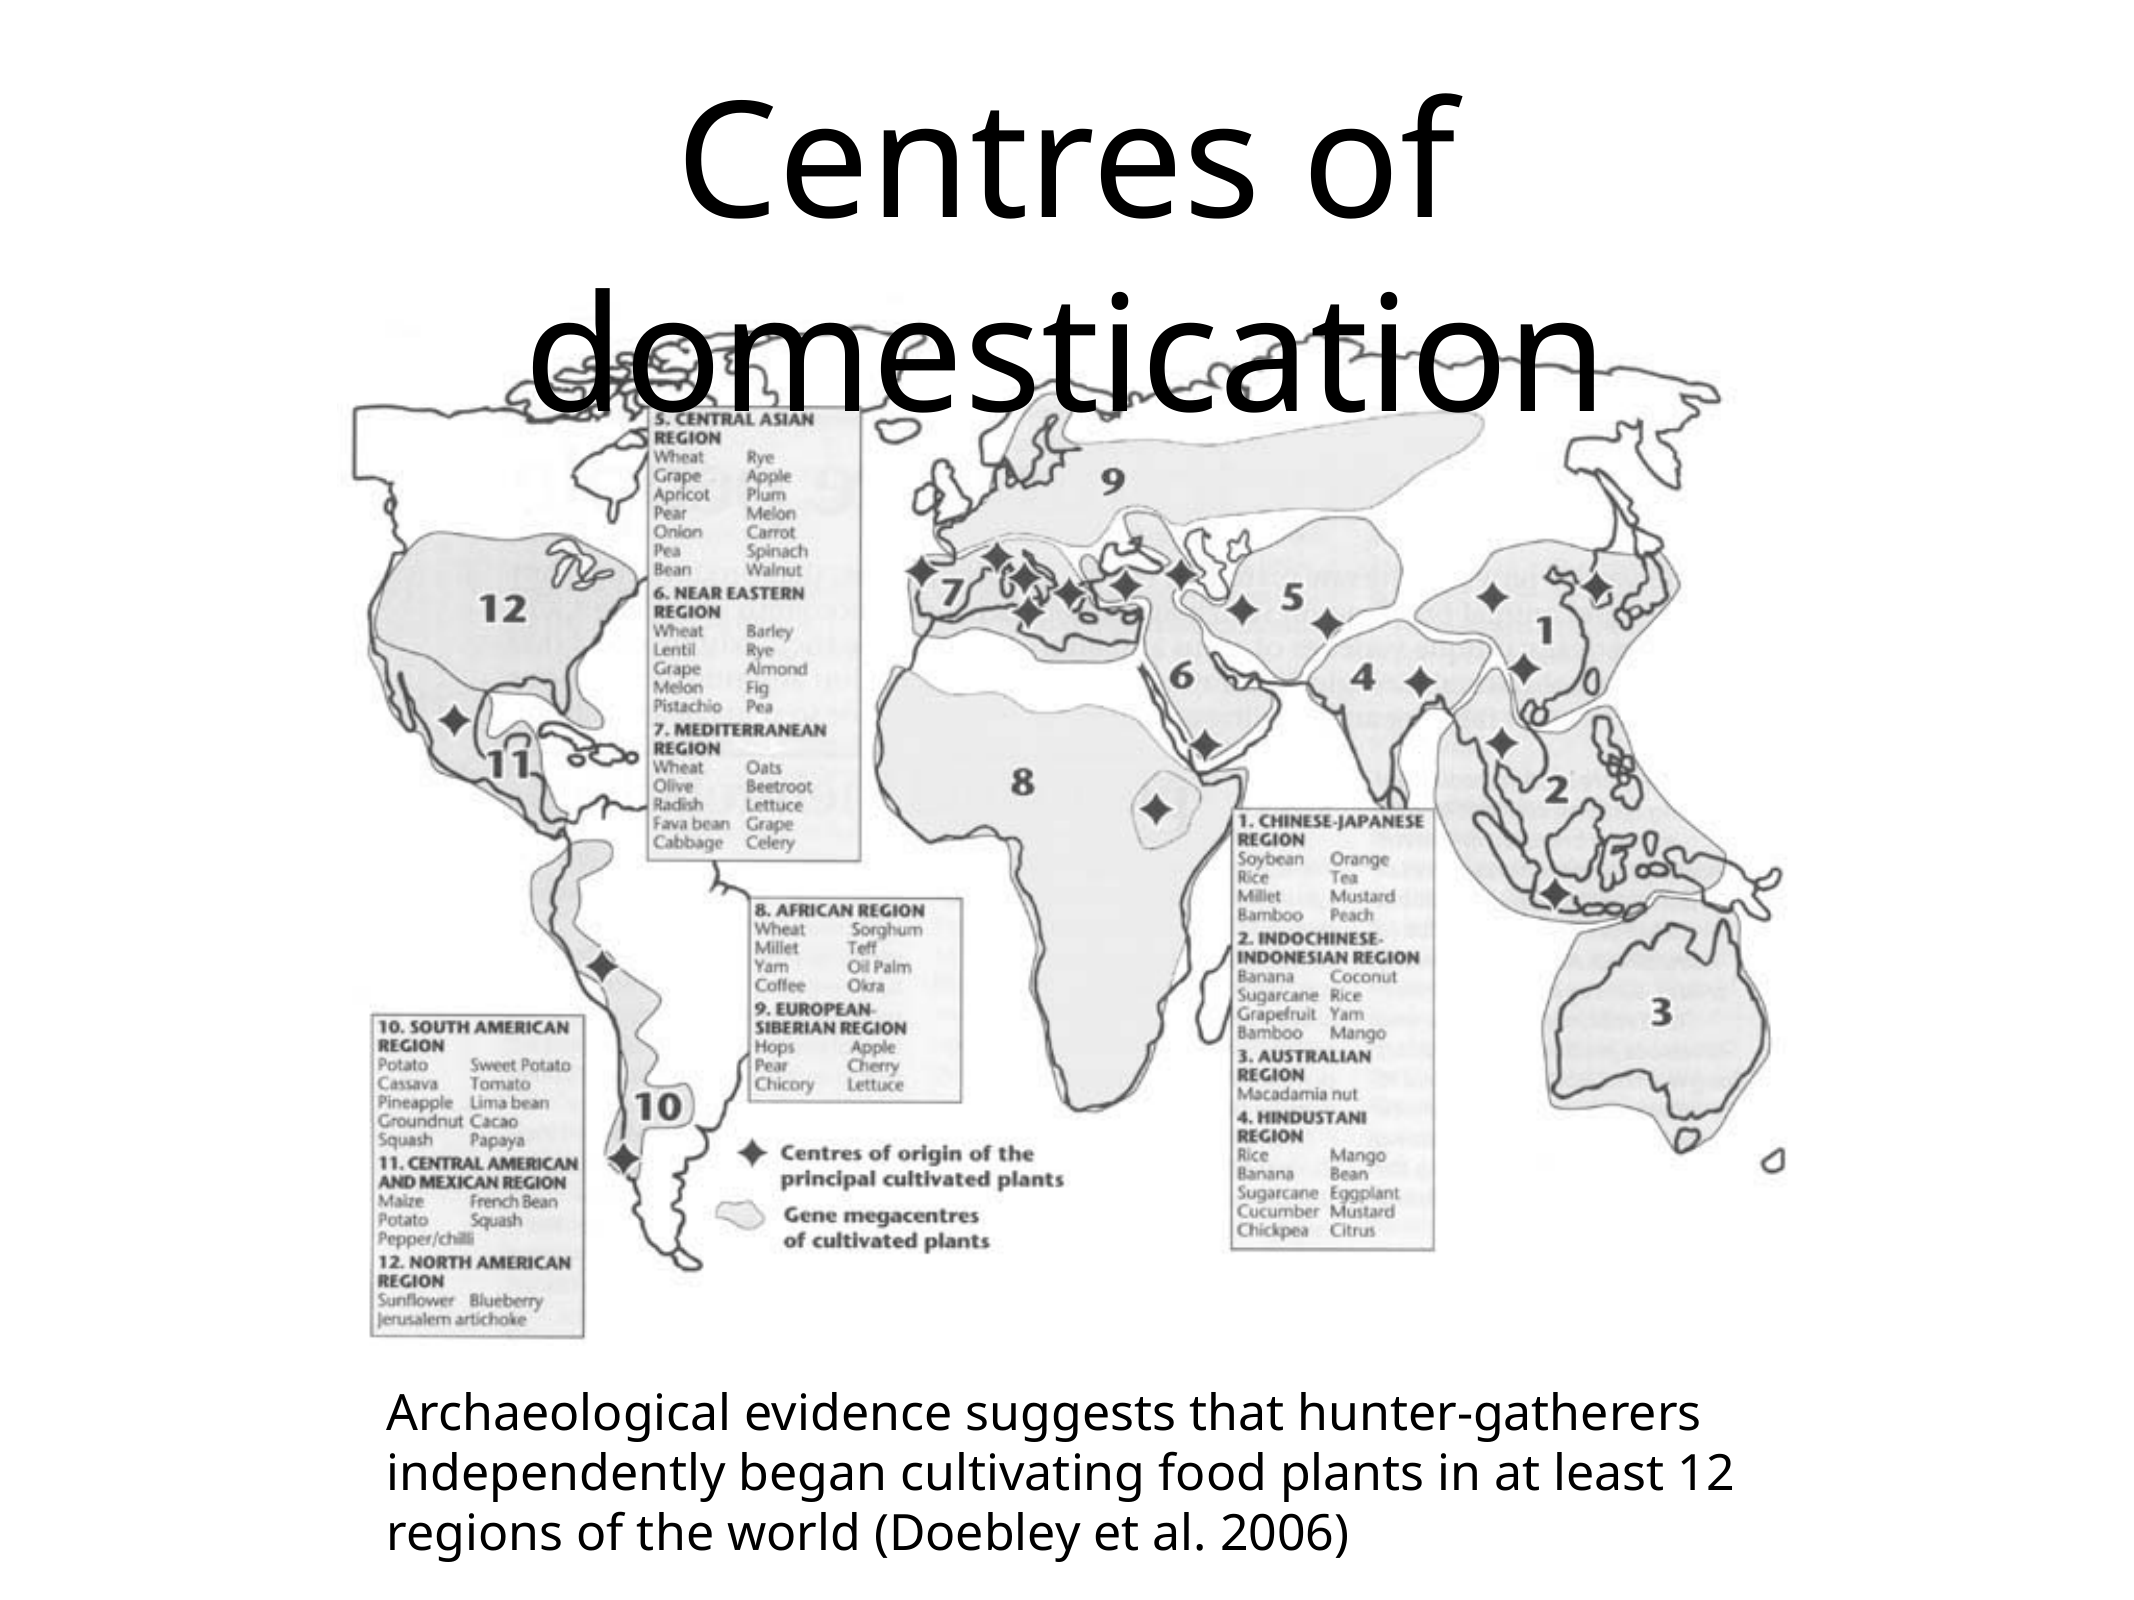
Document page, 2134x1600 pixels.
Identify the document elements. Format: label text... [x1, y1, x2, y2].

picture [337, 253, 1796, 1347]
text_box Archaeological evidence suggests that hunter-gatherers independently began cultivating food plants in at least 12 regions of the world (Doebley et al. 2006) [378, 1372, 1755, 1570]
title Centres of domestication [155, 72, 1978, 428]
